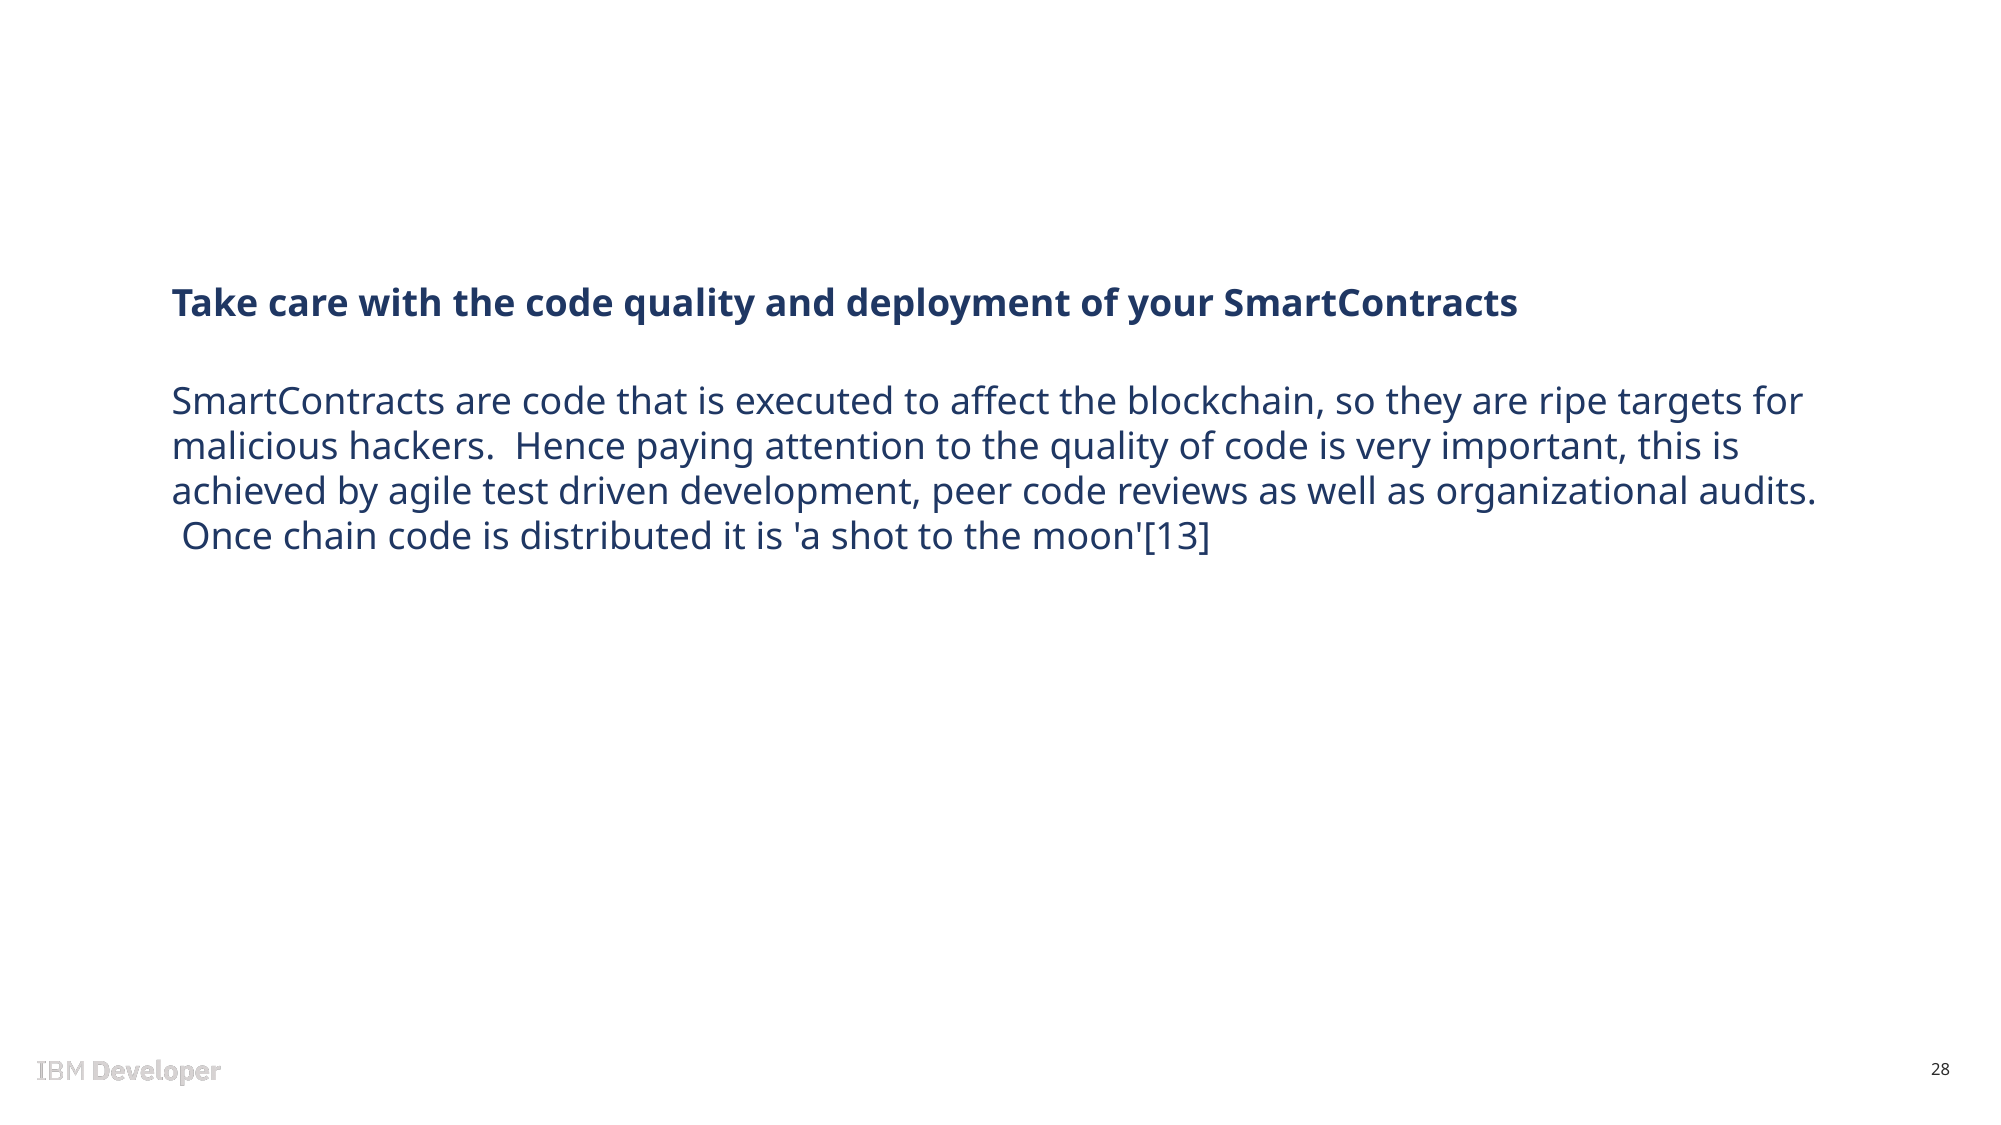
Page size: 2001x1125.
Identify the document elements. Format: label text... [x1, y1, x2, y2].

text_box Take care with the code quality and deployment of your SmartContracts SmartContracts are code that is executed to affect the blockchain, so they are ripe targets for malicious hackers. Hence paying attention to the quality of code is very important, this is achieved by agile test driven development, peer code reviews as well as organizational audits. Once chain code is distributed it is 'a shot to the moon'[13] [156, 271, 1843, 615]
slide_number 28 [1500, 1055, 1950, 1086]
